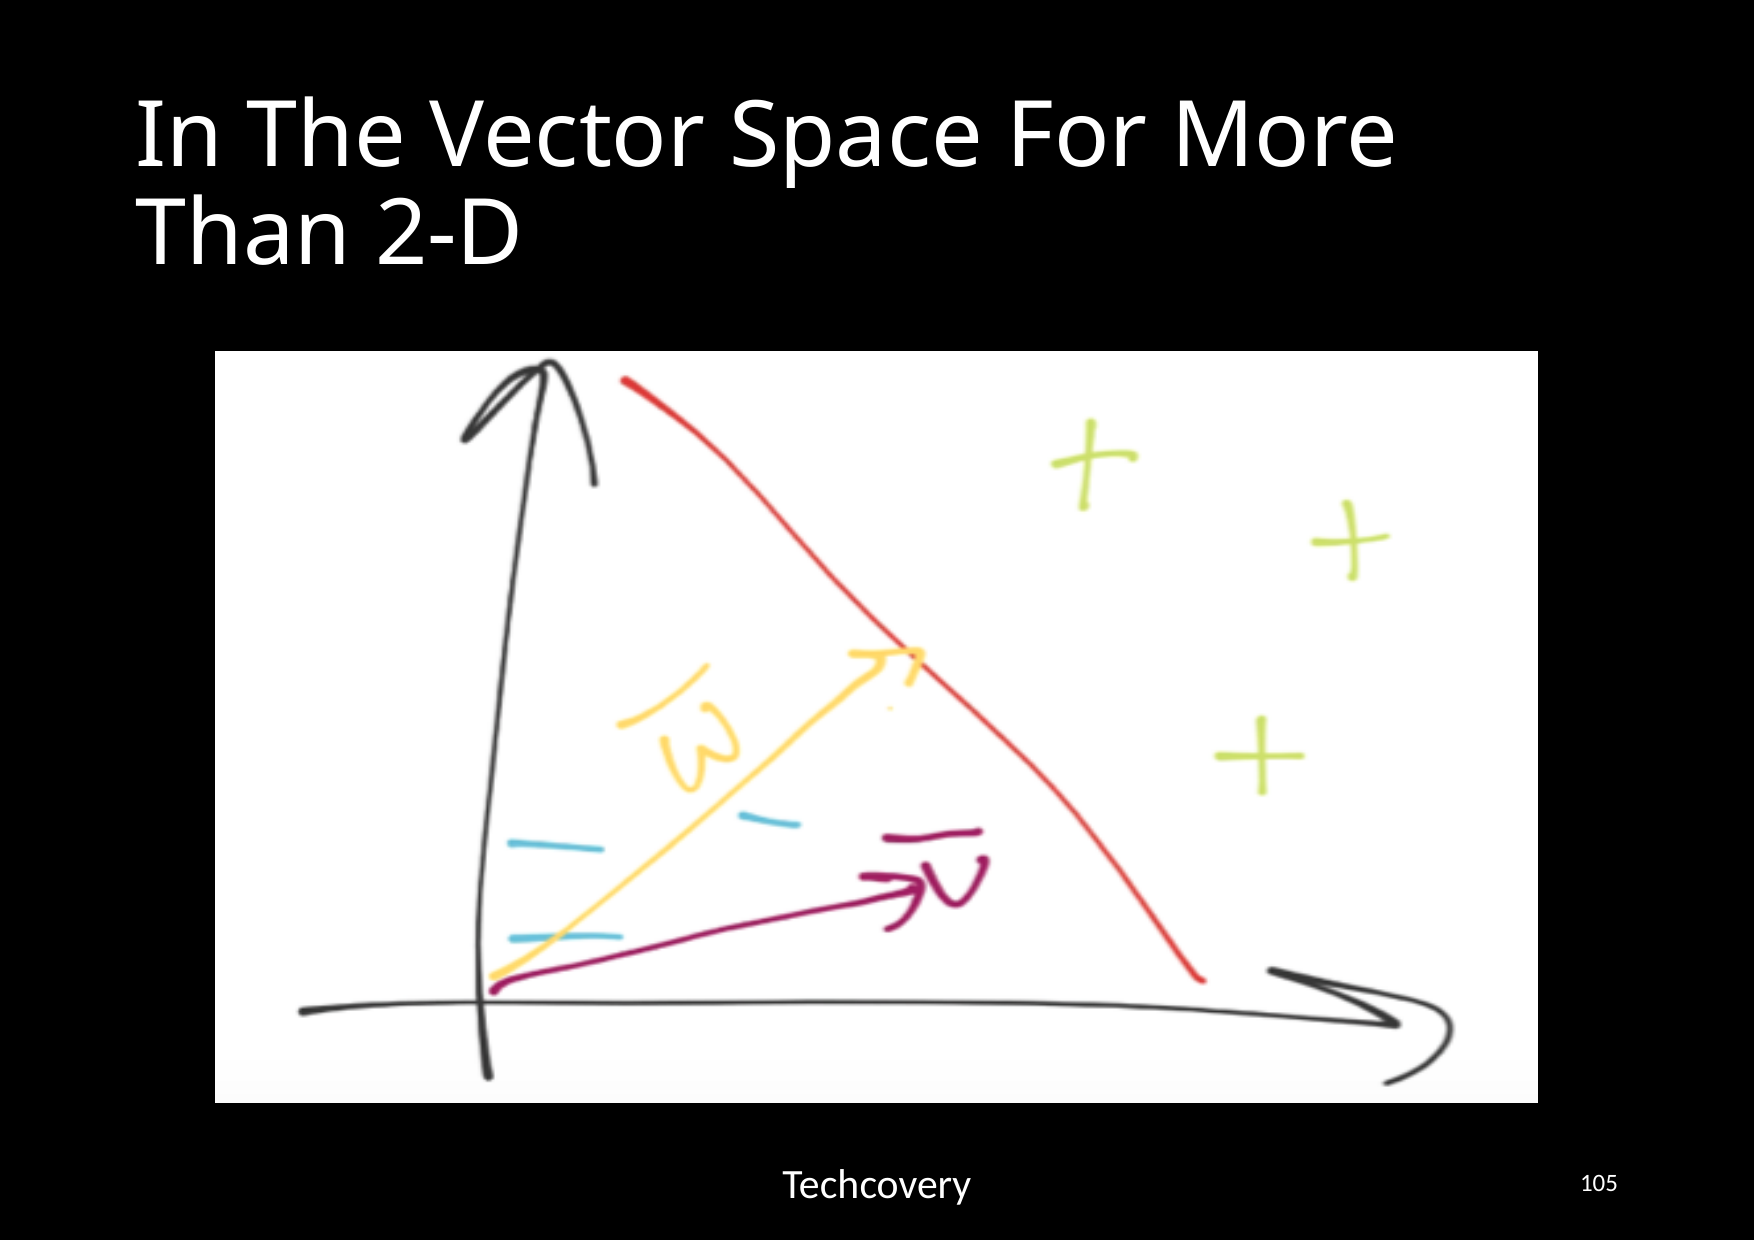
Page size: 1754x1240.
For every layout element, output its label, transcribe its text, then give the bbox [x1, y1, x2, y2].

picture [215, 351, 1538, 1103]
footer Techcovery [580, 1148, 1173, 1215]
slide_number 105 [1238, 1148, 1634, 1215]
title In The Vector Space For More Than 2-D [120, 66, 1634, 306]
